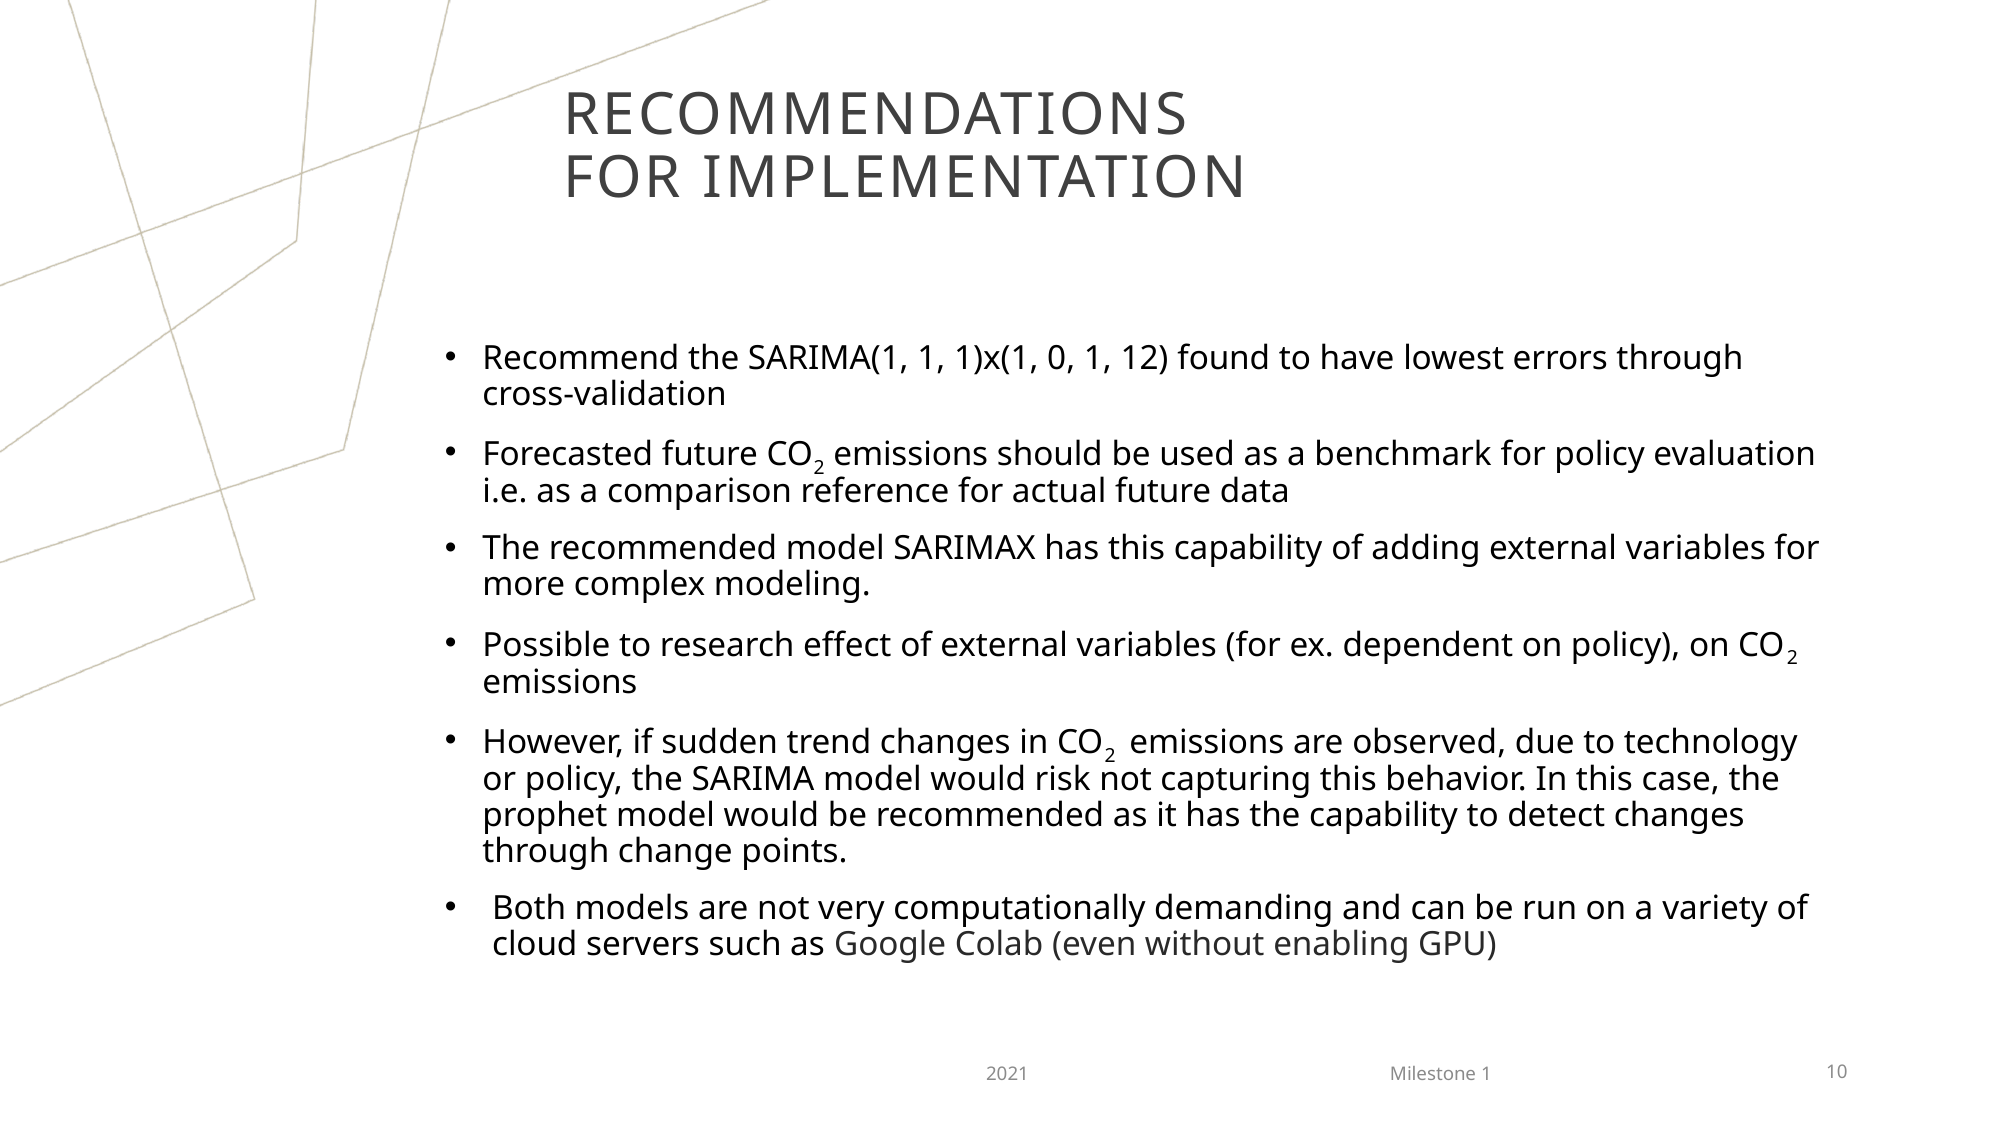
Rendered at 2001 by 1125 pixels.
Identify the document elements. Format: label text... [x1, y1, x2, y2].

text_box Recommend the SARIMA(1, 1, 1)x(1, 0, 1, 12) found to have lowest errors through cross-validation Forecasted future CO2 emissions should be used as a benchmark for policy evaluation i.e. as a comparison reference for actual future data The recommended model SARIMAX has this capability of adding external variables for more complex modeling. Possible to research effect of external variables (for ex. dependent on policy), on CO2 emissions However, if sudden trend changes in CO2 emissions are observed, due to technology or policy, the SARIMA model would risk not capturing this behavior. In this case, the prophet model would be recommended as it has the capability to detect changes through change points. Both models are not very computationally demanding and can be run on a variety of cloud servers such as Google Colab (even without enabling GPU) [430, 272, 1848, 970]
footer Milestone 1 [1174, 1042, 1707, 1103]
picture [0, 0, 803, 720]
slide_number 10 [1755, 1042, 1863, 1103]
slide_number 2021 [971, 1042, 1127, 1103]
title Recommendations for implementation [548, 0, 1268, 218]
